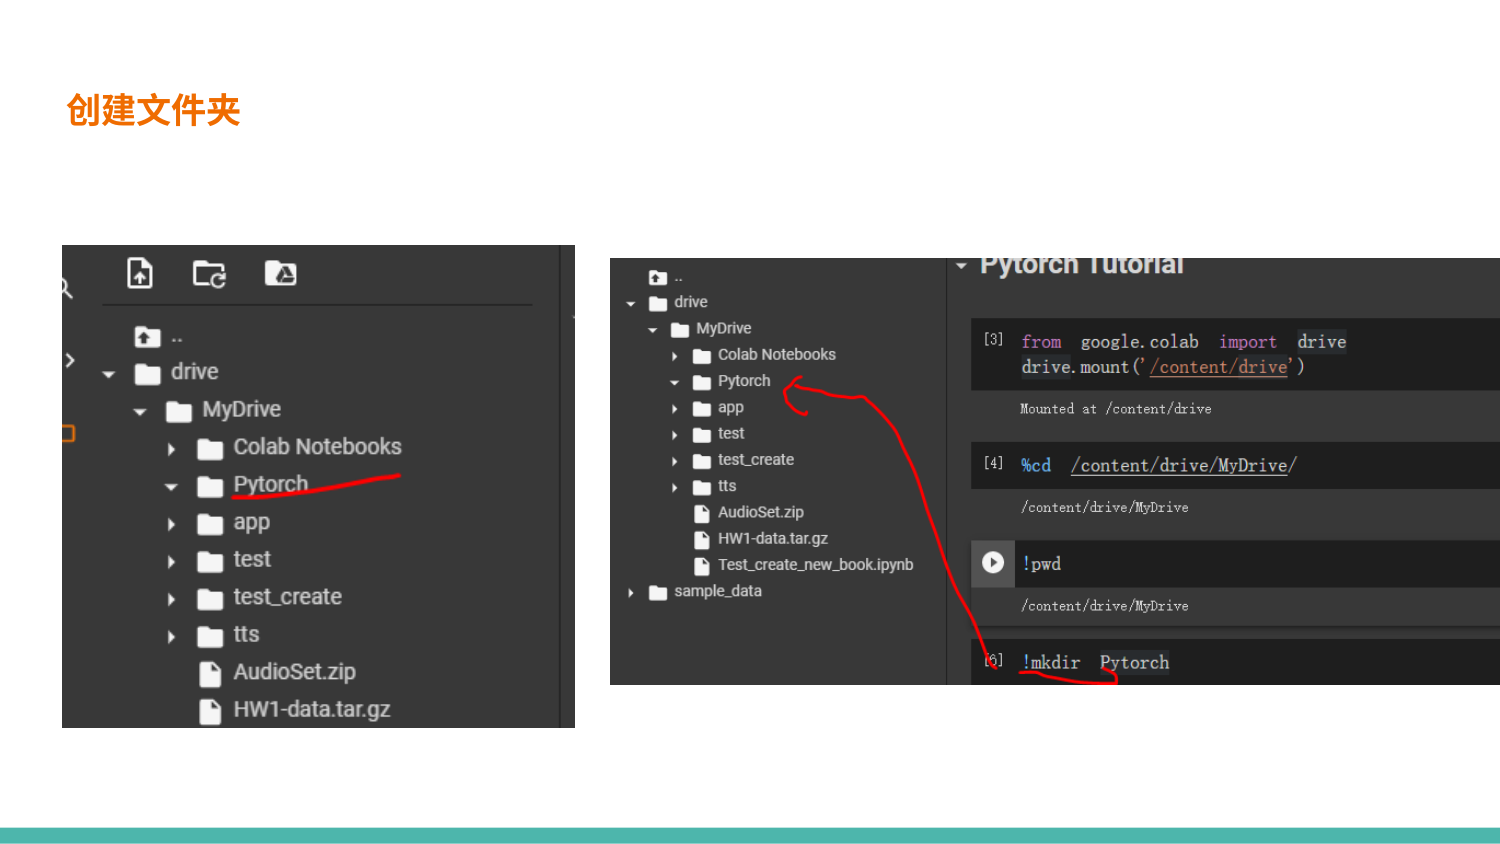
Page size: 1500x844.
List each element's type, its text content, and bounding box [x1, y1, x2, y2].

picture [610, 258, 1500, 686]
title 创建文件夹 [51, 72, 1449, 189]
picture [62, 244, 575, 729]
